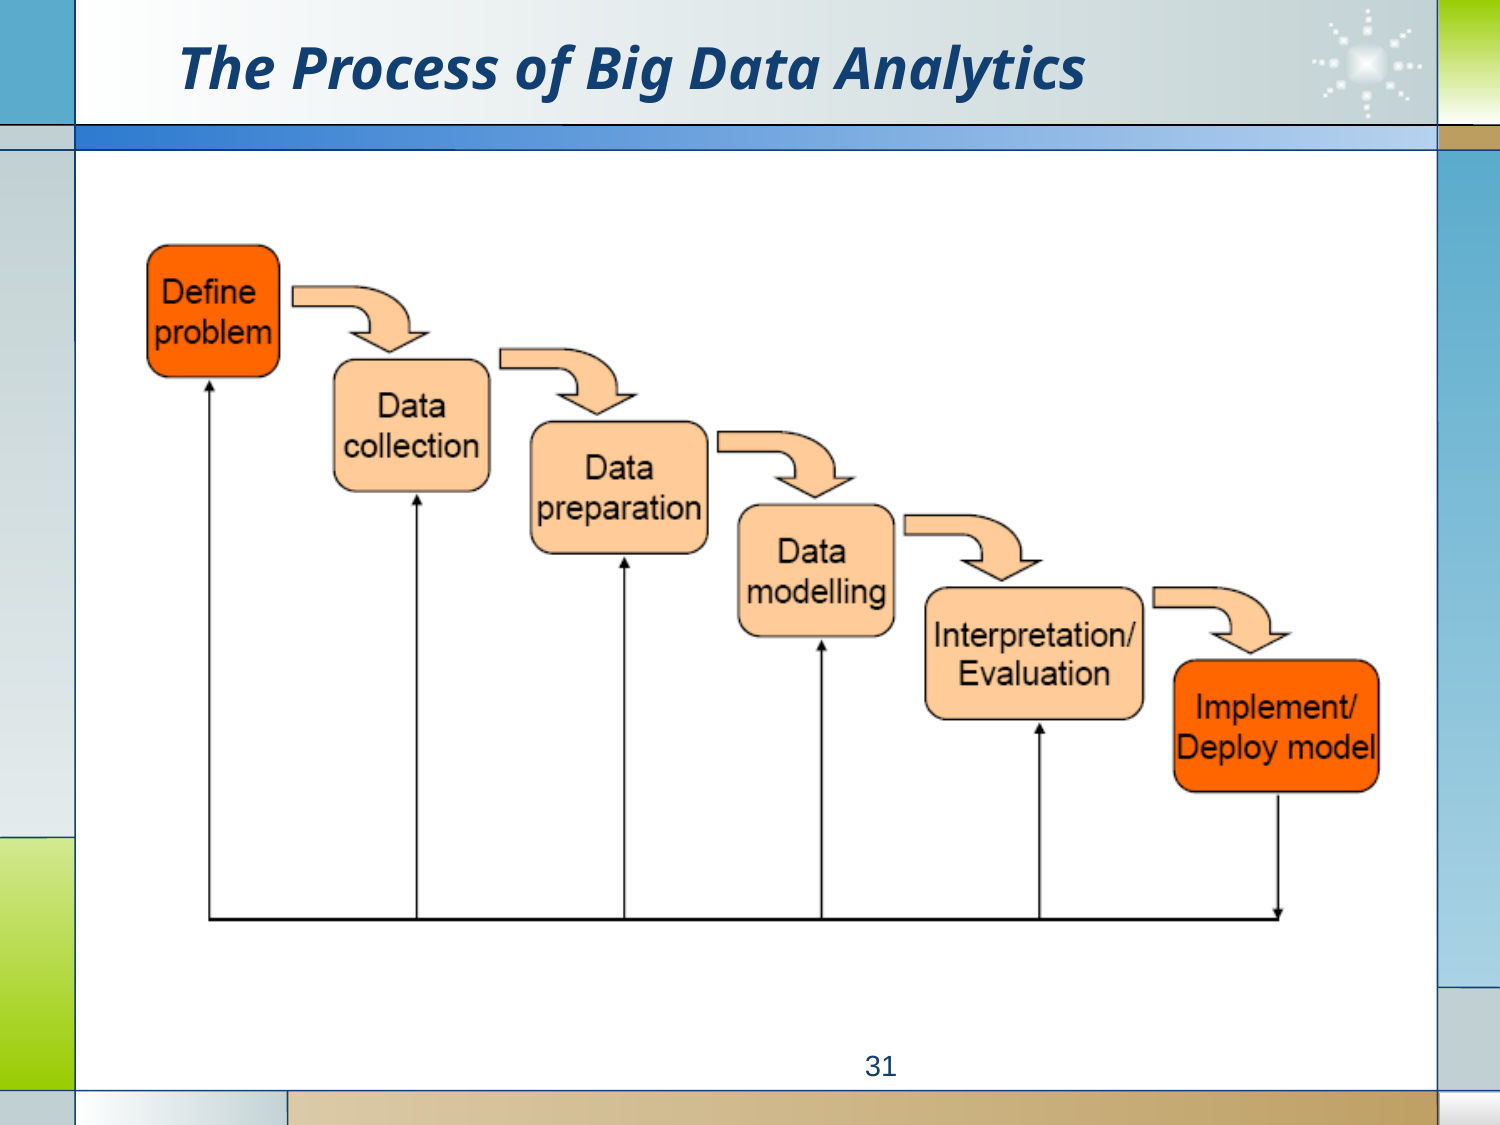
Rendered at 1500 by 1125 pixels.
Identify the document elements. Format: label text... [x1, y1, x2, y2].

title The Process of Big Data Analytics [162, 19, 1395, 113]
slide_number 31 [562, 1039, 913, 1081]
picture [124, 237, 1395, 951]
